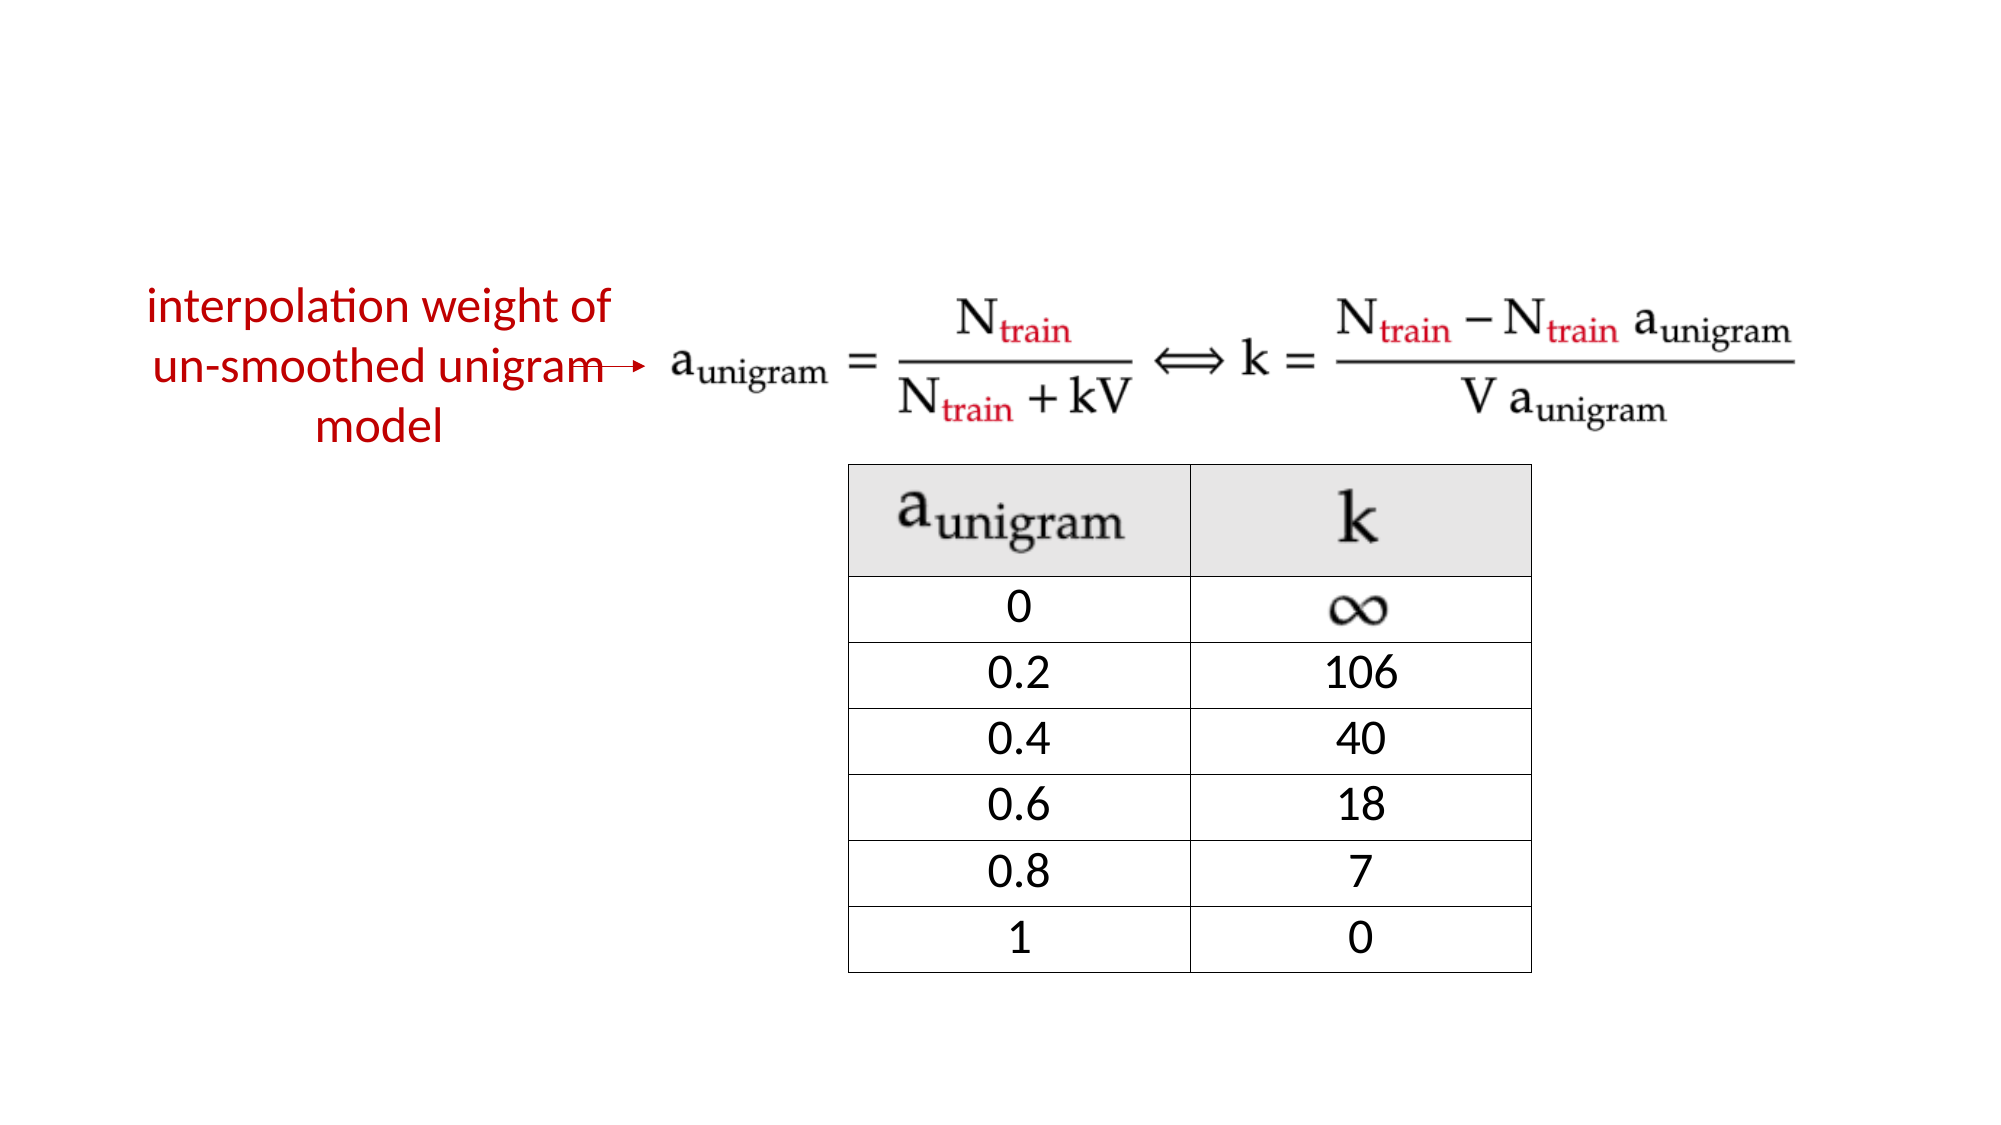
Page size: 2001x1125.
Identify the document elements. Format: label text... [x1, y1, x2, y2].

picture [665, 278, 1804, 433]
table_cell 0 [849, 577, 1190, 642]
table_cell 0 [1191, 907, 1531, 972]
table_cell 106 [1191, 643, 1531, 708]
text_box interpolation weight of un-smoothed unigram model [131, 265, 627, 461]
table_cell [1398, 577, 1531, 642]
table_cell 40 [1191, 709, 1531, 774]
table_cell [1191, 577, 1318, 642]
table_cell 0.4 [849, 709, 1190, 774]
table_cell 1 [849, 907, 1190, 972]
table_header [849, 465, 1190, 576]
table_cell 18 [1191, 775, 1531, 840]
table_cell 7 [1191, 841, 1531, 906]
picture [889, 446, 1136, 556]
table_cell 0.2 [849, 643, 1190, 708]
picture [1318, 462, 1398, 651]
table_header [1191, 465, 1330, 576]
table_cell 0.6 [849, 775, 1190, 840]
table_header [1385, 465, 1531, 576]
table_cell 0.8 [849, 841, 1190, 906]
